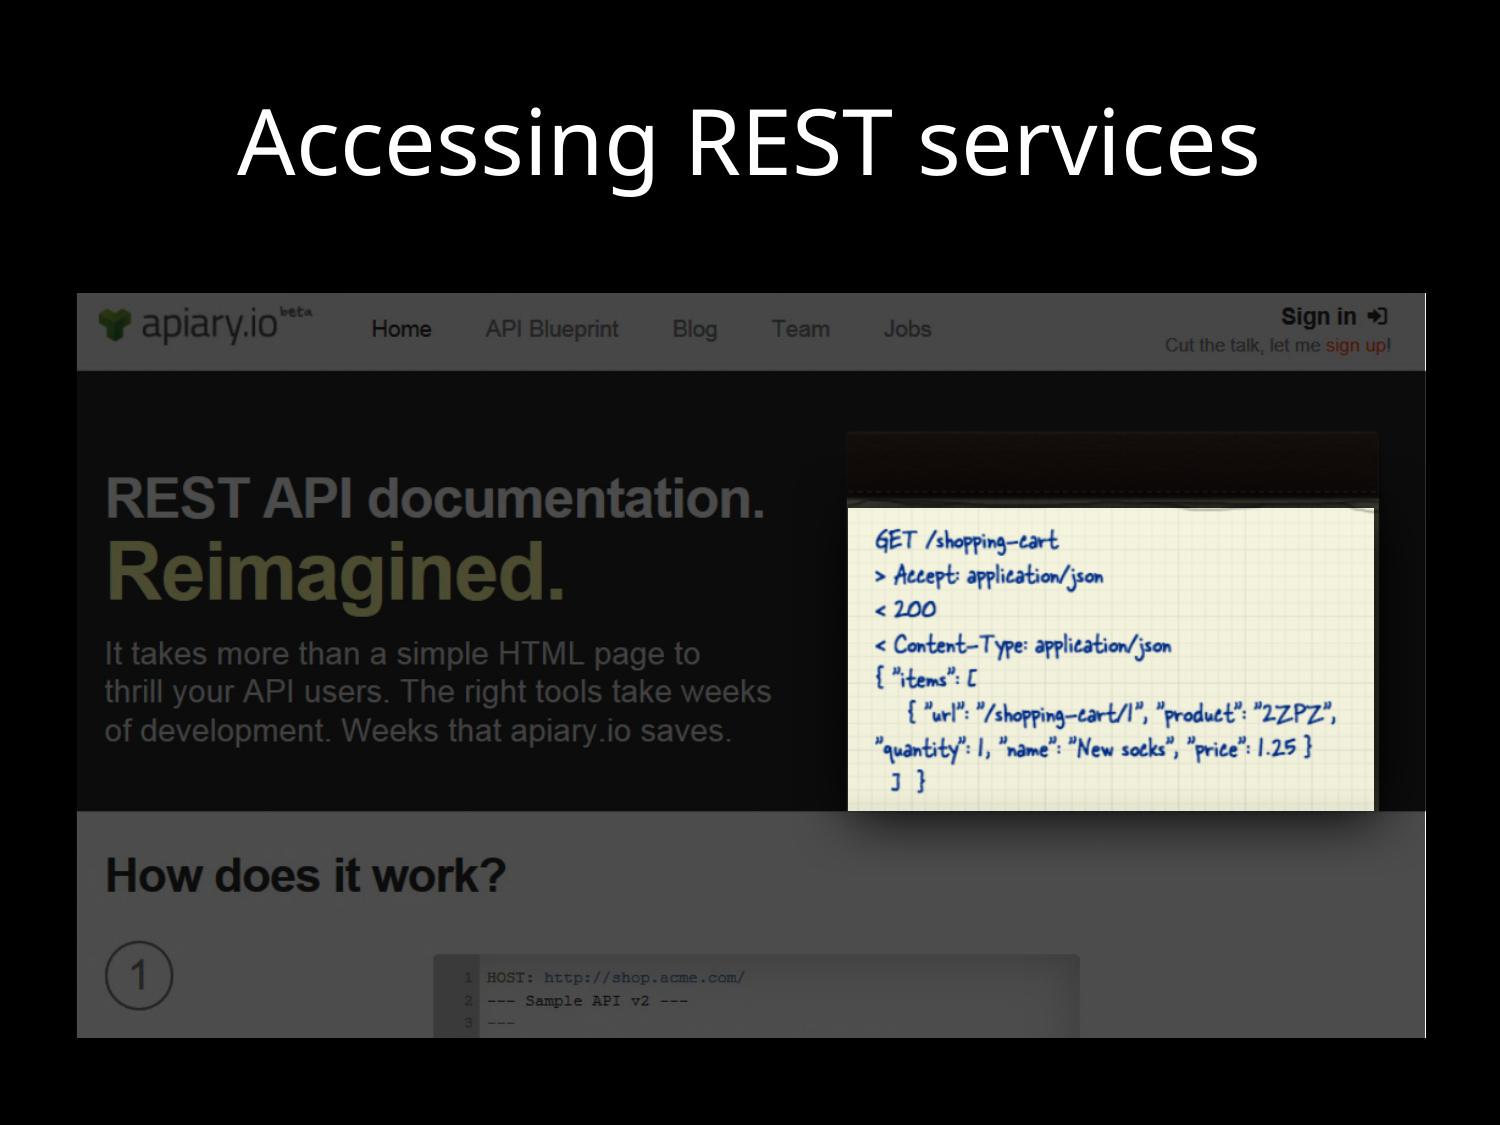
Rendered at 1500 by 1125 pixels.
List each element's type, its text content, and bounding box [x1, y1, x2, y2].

picture [76, 293, 1427, 1038]
title Accessing REST services [75, 45, 1425, 233]
